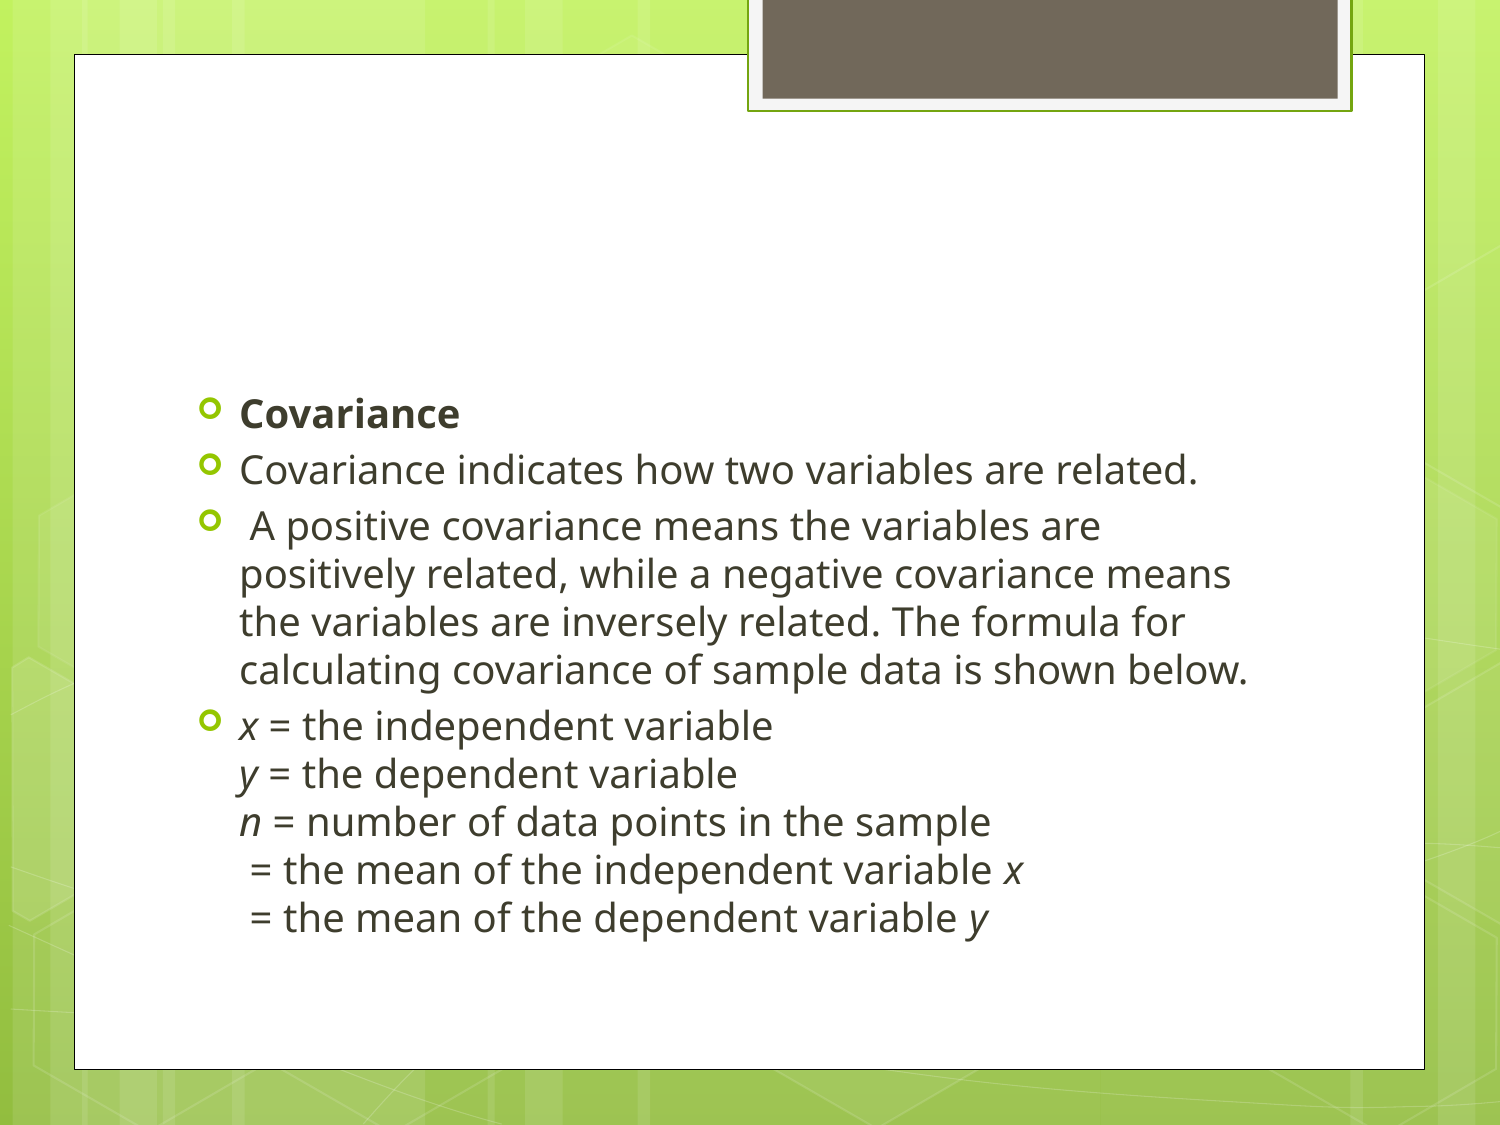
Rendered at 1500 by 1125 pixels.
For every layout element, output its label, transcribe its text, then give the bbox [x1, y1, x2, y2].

list Covariance Covariance indicates how two variables are related. A positive covariance means the variables are positively related, while a negative covariance means the variables are inversely related. The formula for calculating covariance of sample data is shown below. x = the independent variable y = the dependent variable n = number of data points in the sample = the mean of the independent variable x = the mean of the dependent variable y [171, 381, 1283, 957]
